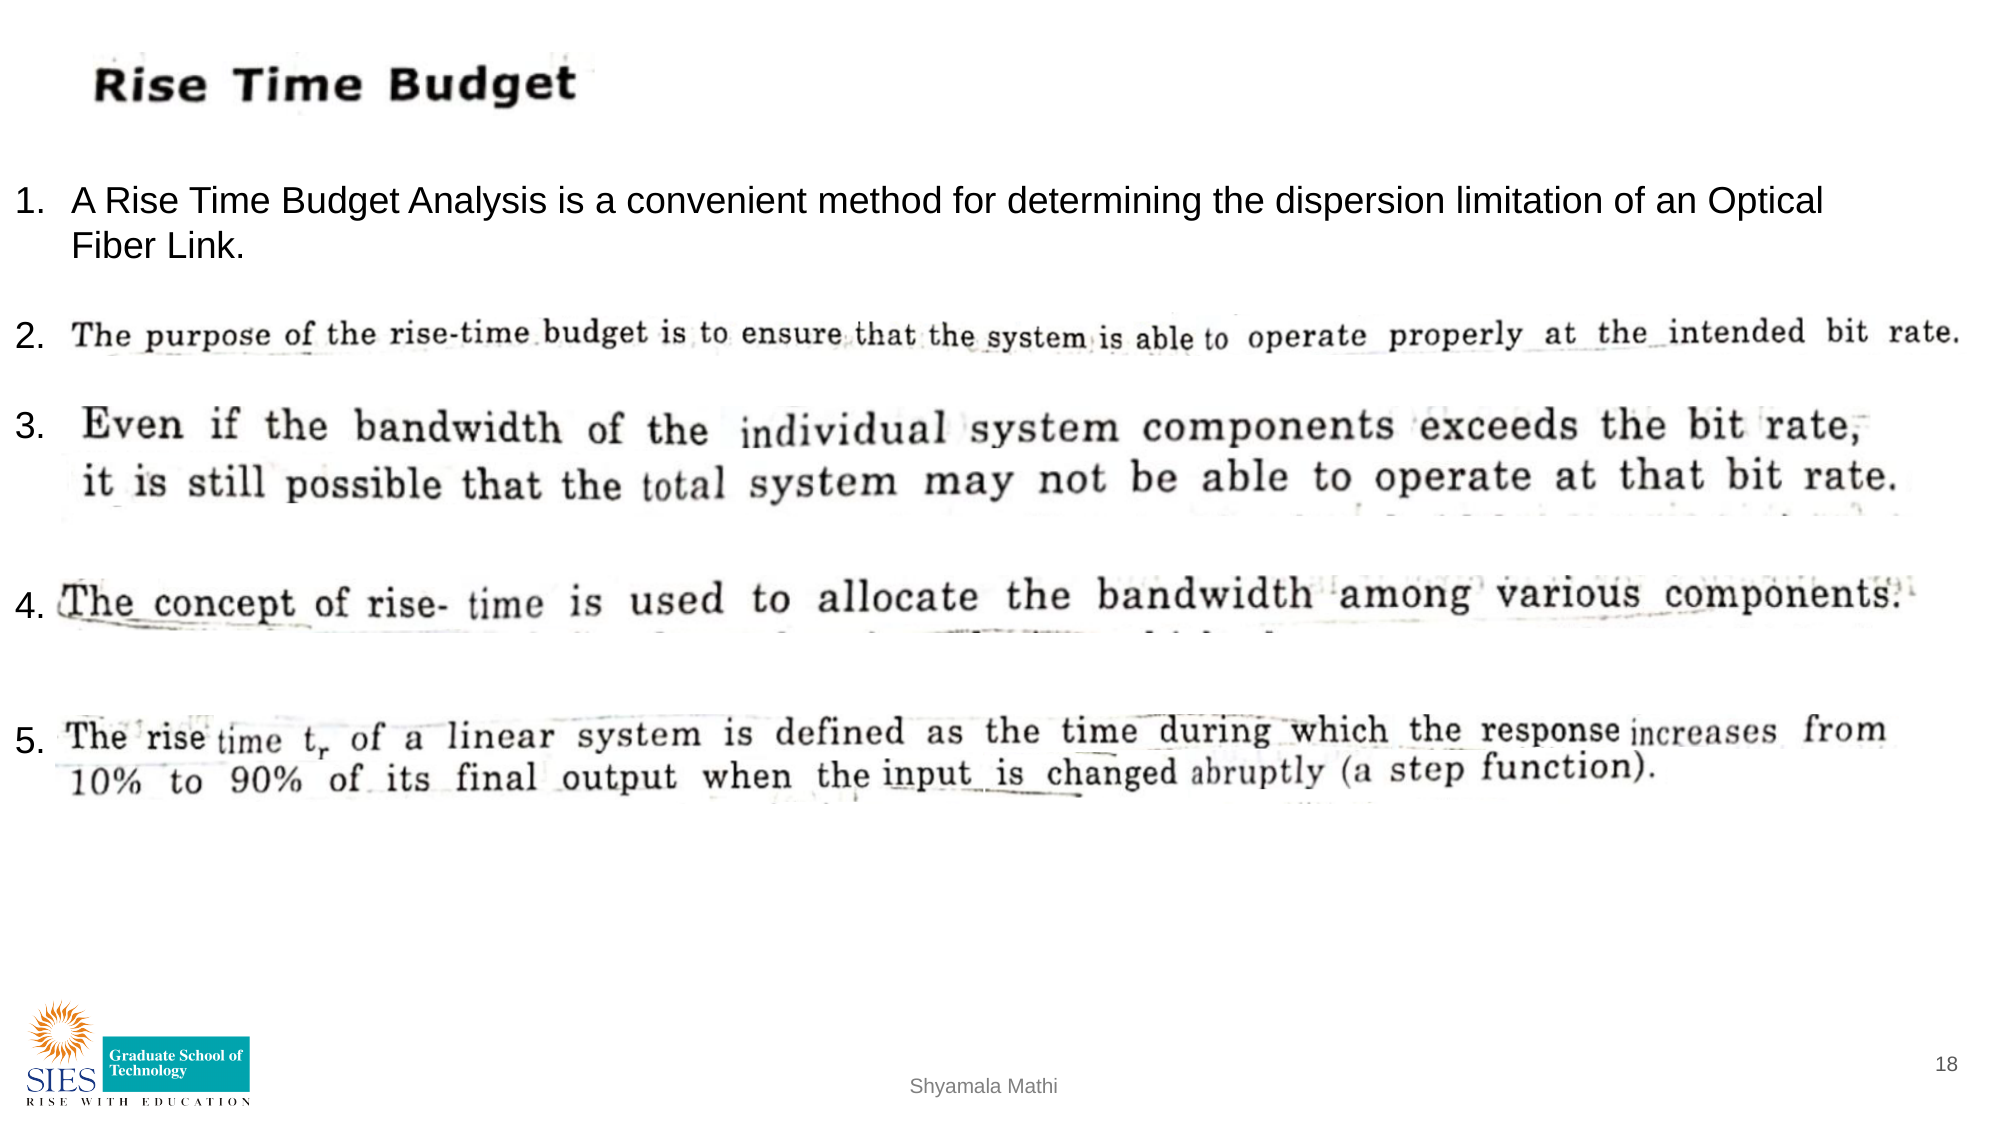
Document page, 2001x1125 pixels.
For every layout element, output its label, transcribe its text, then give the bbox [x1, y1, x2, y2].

picture [64, 312, 1974, 356]
picture [26, 998, 250, 1106]
picture [55, 714, 1922, 805]
text_box A Rise Time Budget Analysis is a convenient method for determining the dispersion limitation of an Optical Fiber Link. 2. 3. 4. 5. [0, 168, 1854, 768]
picture [92, 52, 595, 117]
slide_number 18 [1853, 1019, 1974, 1106]
picture [55, 575, 1922, 633]
picture [55, 406, 1945, 525]
